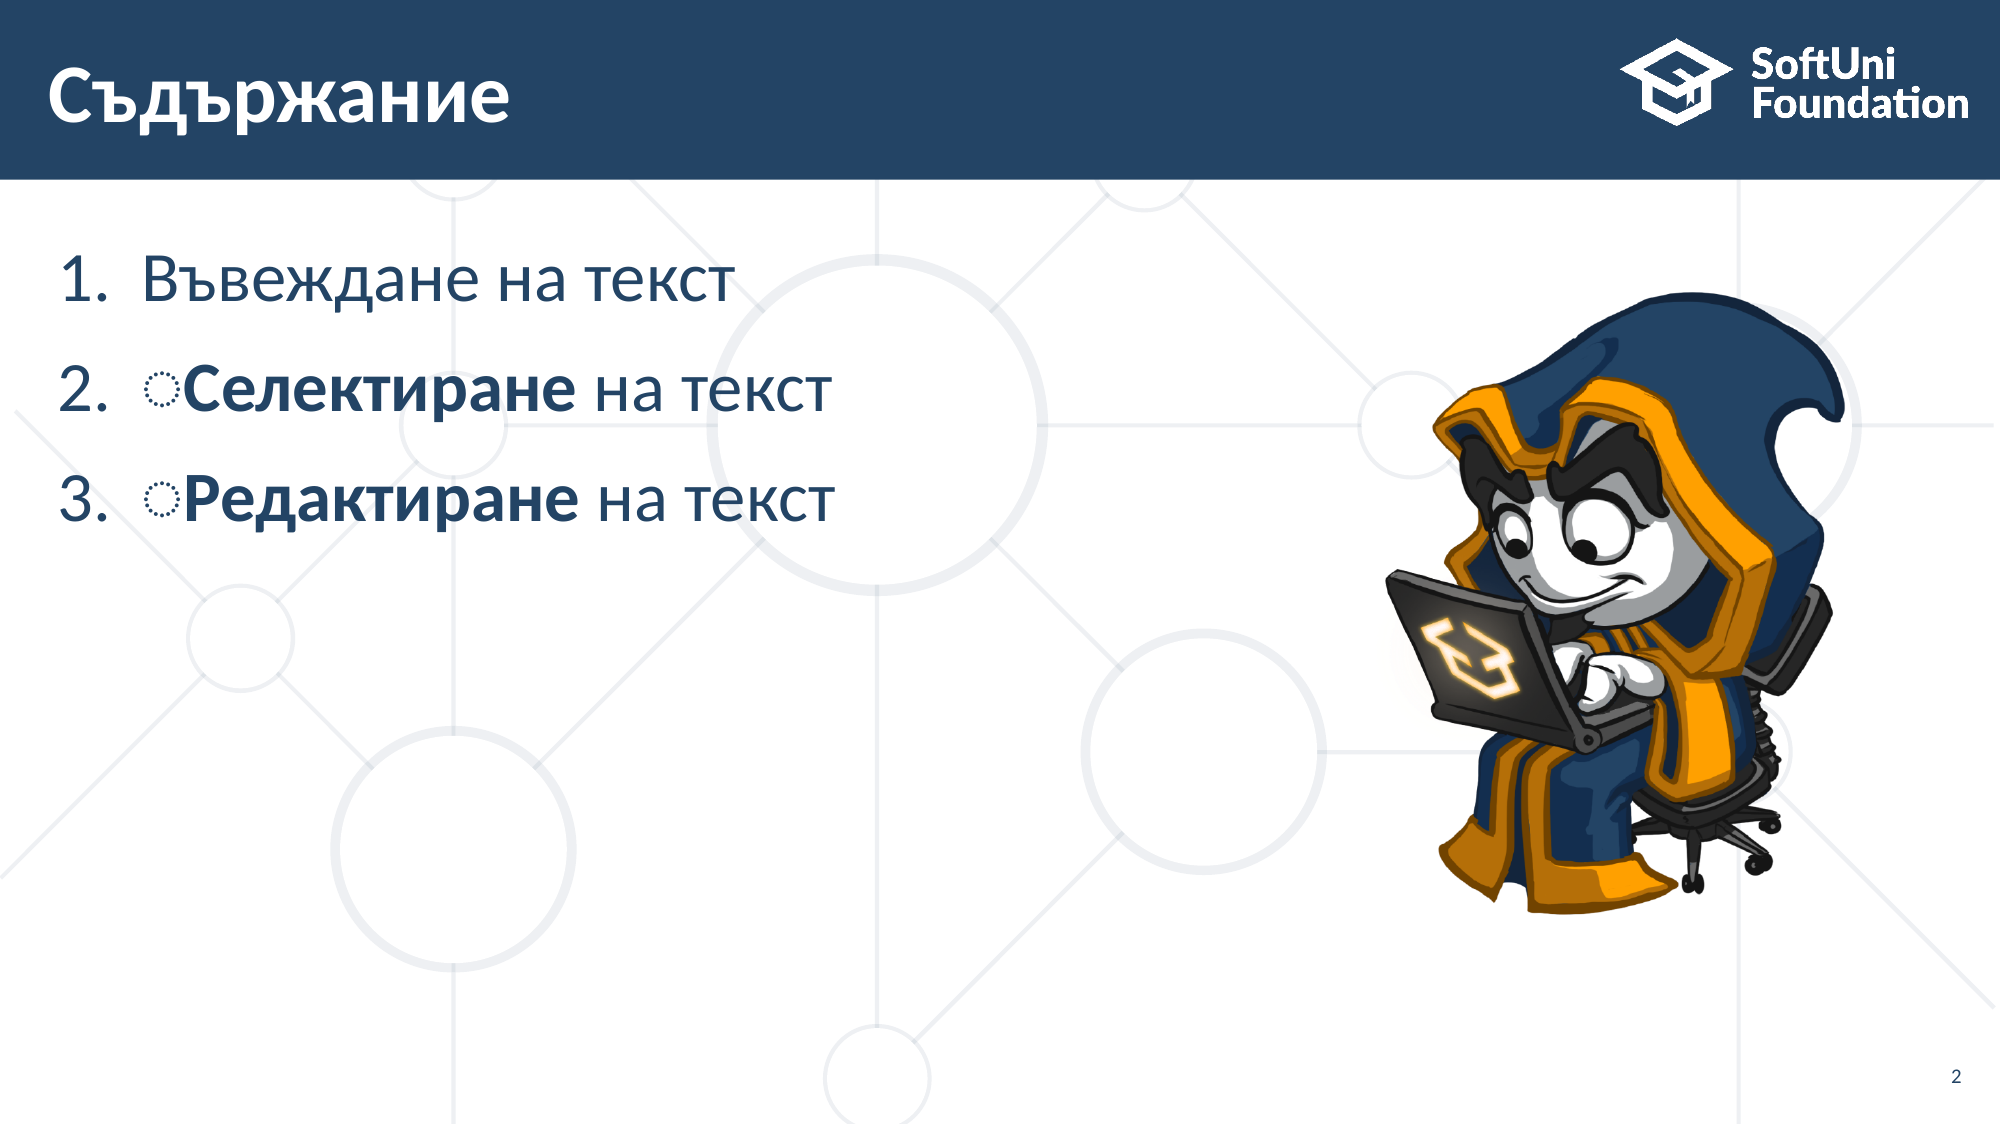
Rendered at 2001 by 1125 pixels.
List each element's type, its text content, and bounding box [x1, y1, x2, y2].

title Съдържание [31, 16, 1591, 162]
picture [1462, 231, 1884, 951]
slide_number 2 [1897, 1049, 1968, 1101]
list Въвеждане на текст ͏Селектиране на текст ͏Редактиране на текст [39, 224, 1462, 1101]
picture [1619, 38, 1968, 126]
